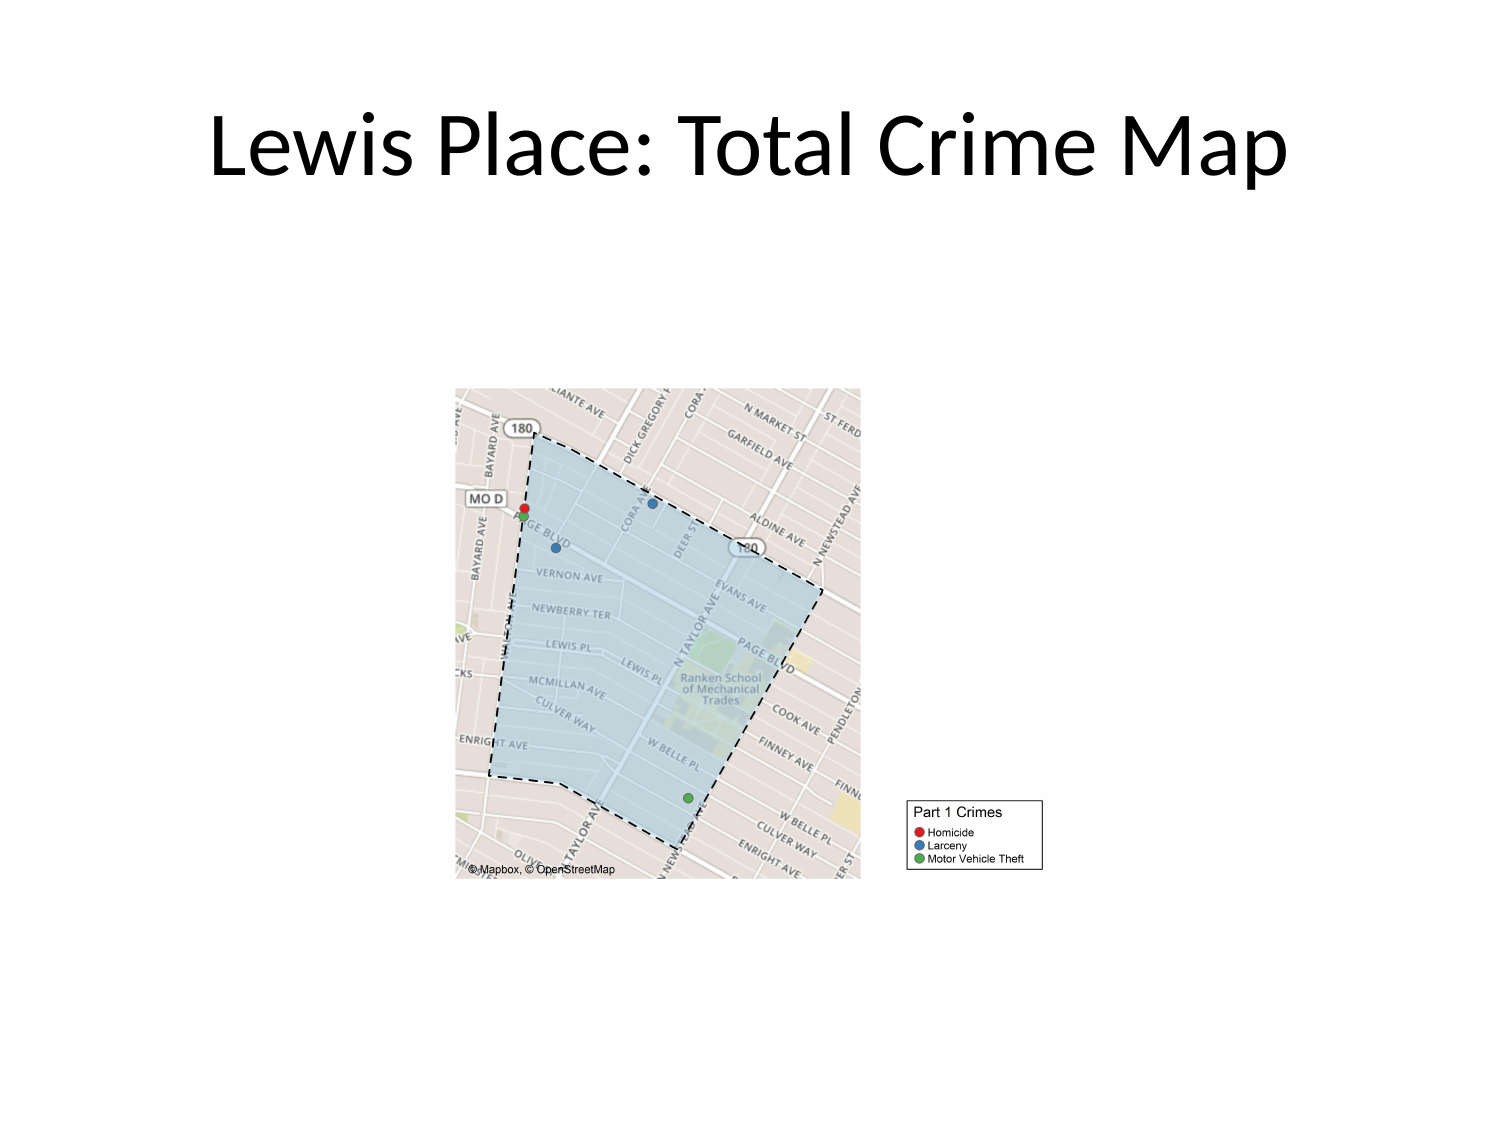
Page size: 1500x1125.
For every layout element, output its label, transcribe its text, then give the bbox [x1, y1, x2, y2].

title Lewis Place: Total Crime Map [75, 45, 1425, 233]
picture [443, 262, 1057, 1005]
